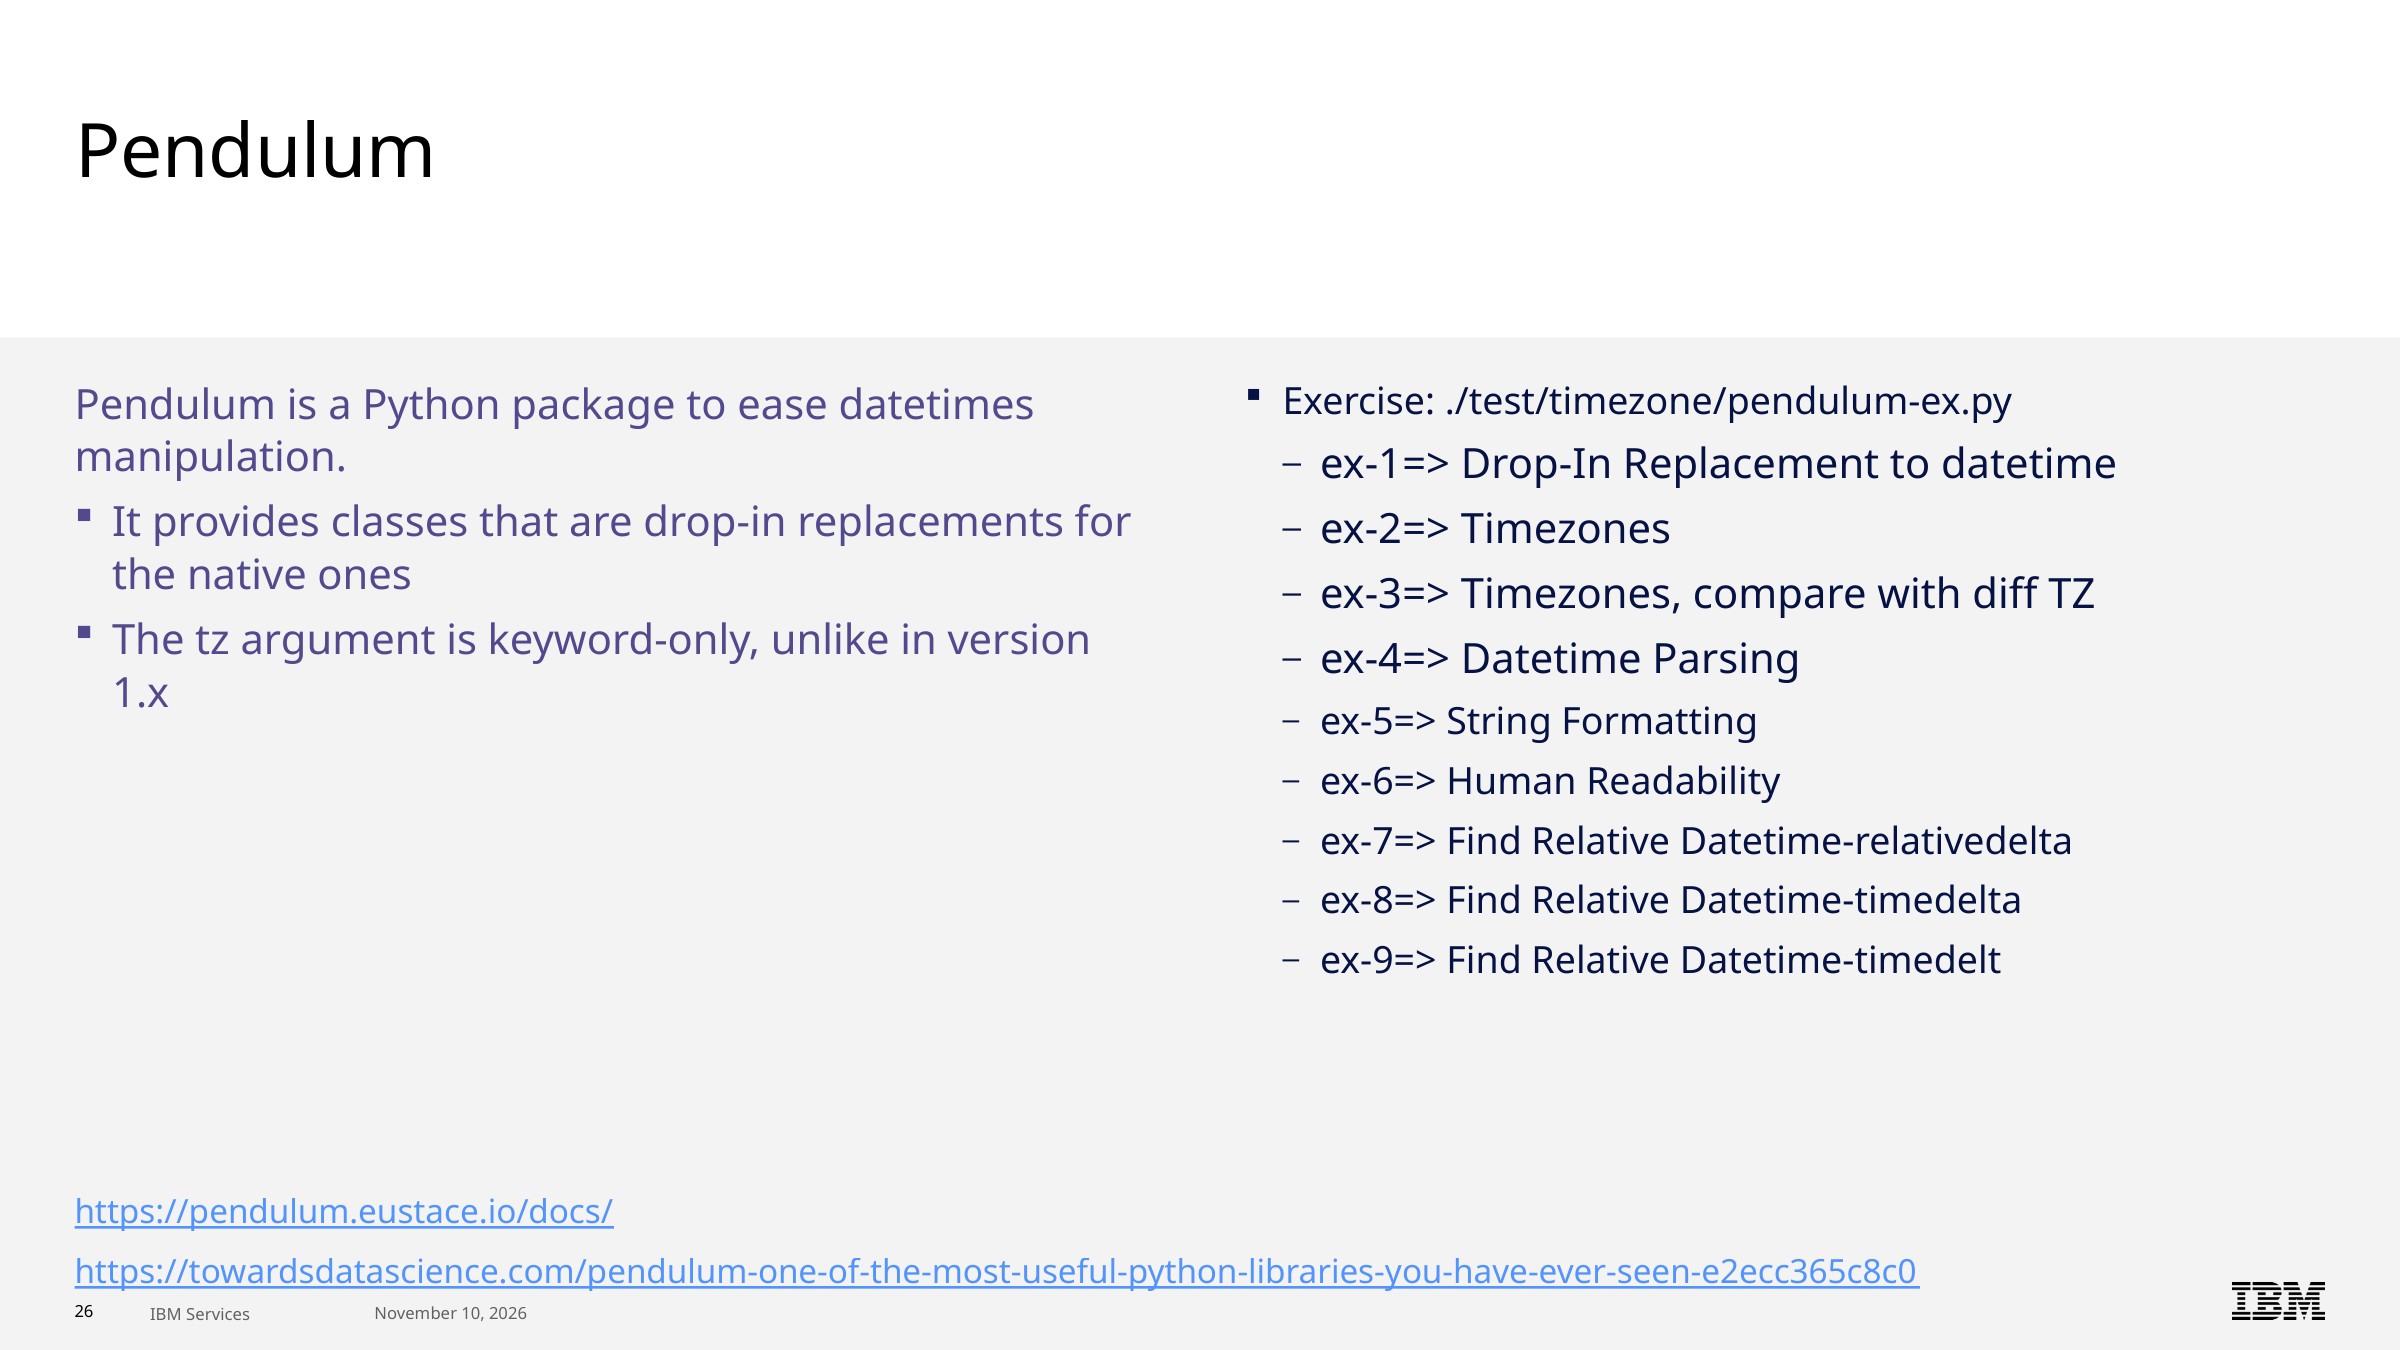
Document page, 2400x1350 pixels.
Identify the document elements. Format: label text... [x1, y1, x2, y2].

picture [2232, 1282, 2325, 1320]
list Exercise: ./test/timezone/pendulum-ex.py ex-1=> Drop-In Replacement to datetime ex-2=> Timezones ex-3=> Timezones, compare with diff TZ ex-4=> Datetime Parsing ex-5=> String Formatting ex-6=> Human Readability ex-7=> Find Relative Datetime-relativedelta ex-8=> Find Relative Datetime-timedelta ex-9=> Find Relative Datetime-timedelt [1245, 337, 2325, 1200]
list https://pendulum.eustace.io/docs/ https://towardsdatascience.com/pendulum-one-of-the-most-useful-python-libraries-you-have-ever-seen-e2ecc365c8c0 [74, 1200, 2175, 1350]
list Pendulum is a Python package to ease datetimes manipulation. It provides classes that are drop-in replacements for the native ones The tz argument is keyword-only, unlike in version 1.x [74, 337, 1155, 1200]
title Pendulum [75, 112, 2325, 300]
